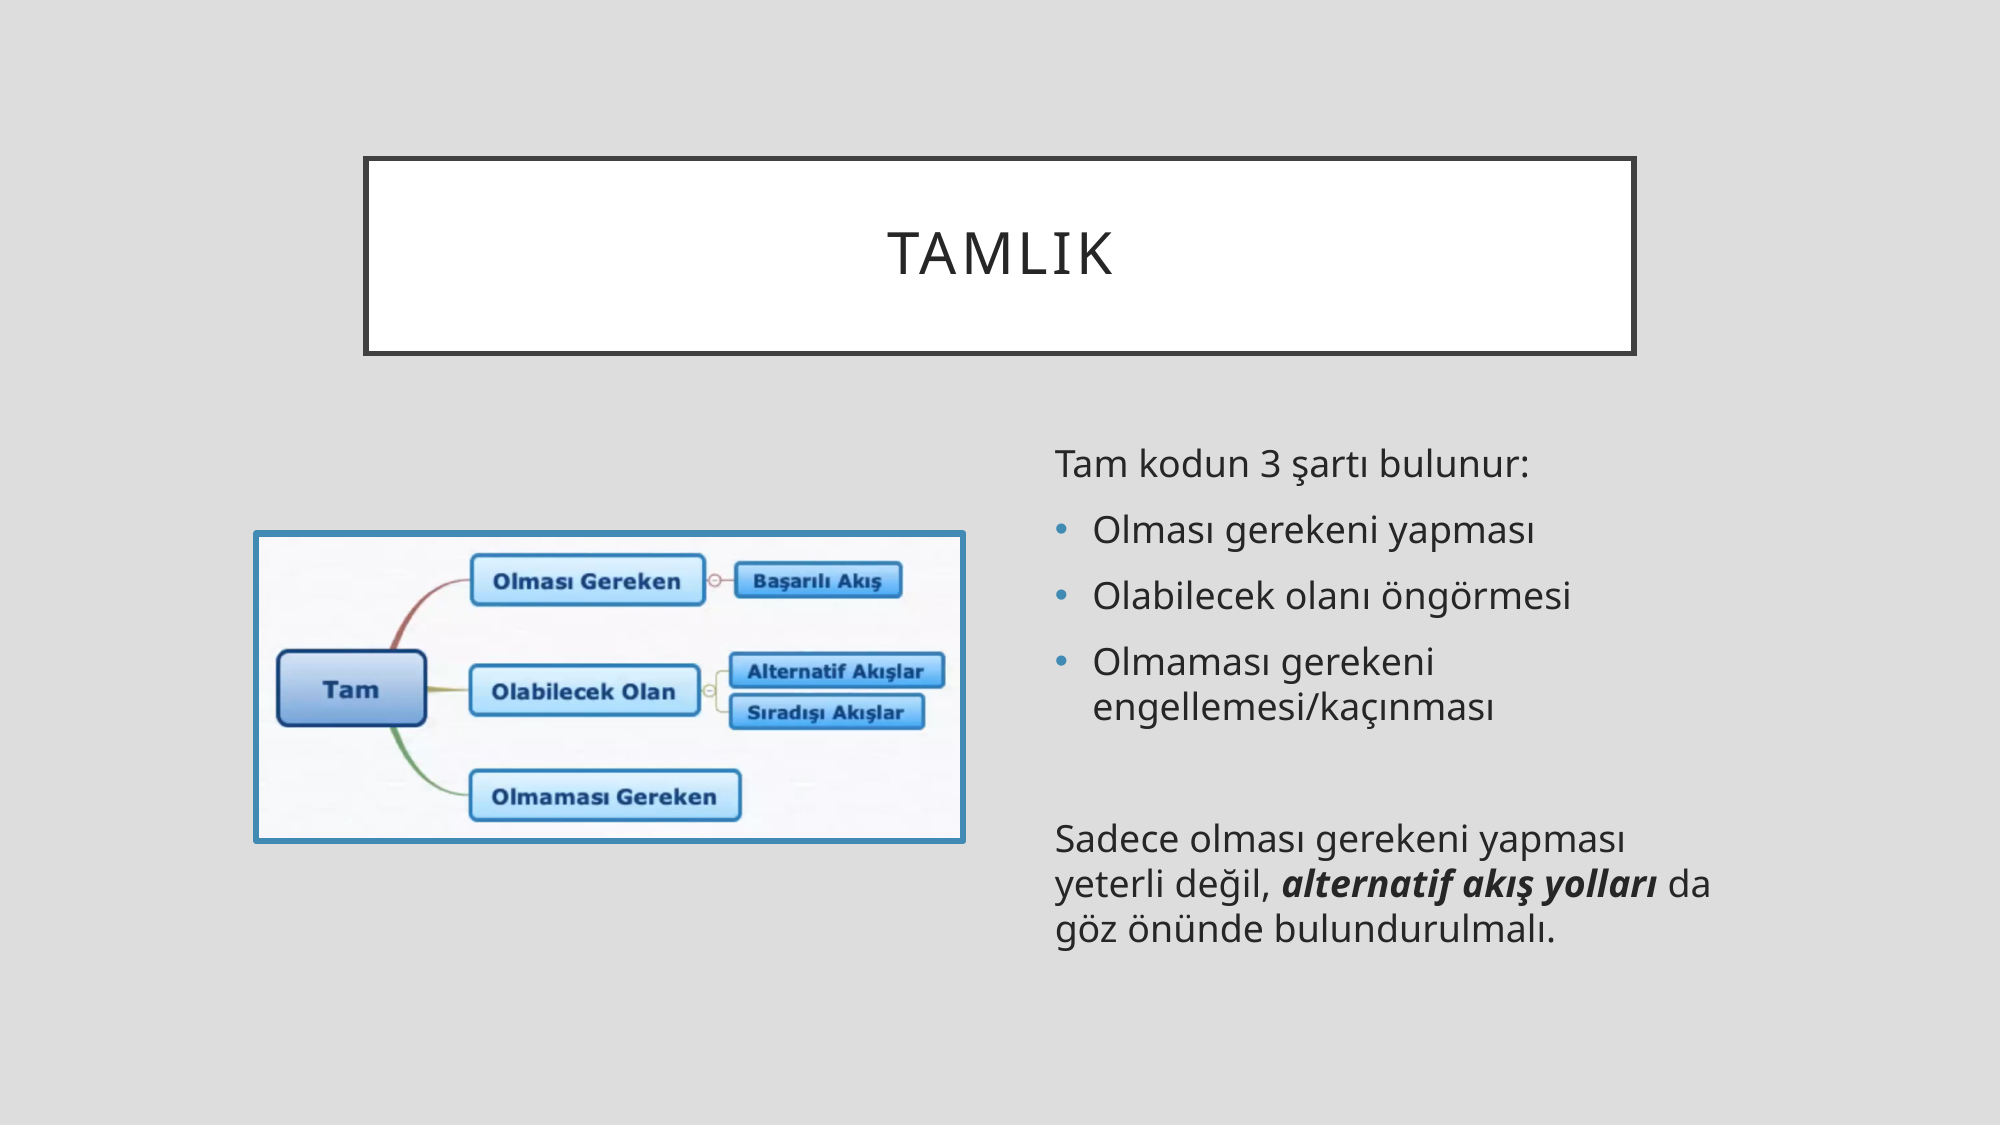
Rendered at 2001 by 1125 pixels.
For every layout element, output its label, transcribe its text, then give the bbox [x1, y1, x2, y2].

title TAMLIK [363, 156, 1637, 356]
list Tam kodun 3 şartı bulunur: Olması gerekeni yapması Olabilecek olanı öngörmesi Olmaması gerekeni engellemesi/kaçınması Sadece olması gerekeni yapması yeterli değil, alternatif akış yolları da göz önünde bulundurulmalı. [1039, 432, 1741, 942]
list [259, 536, 961, 838]
